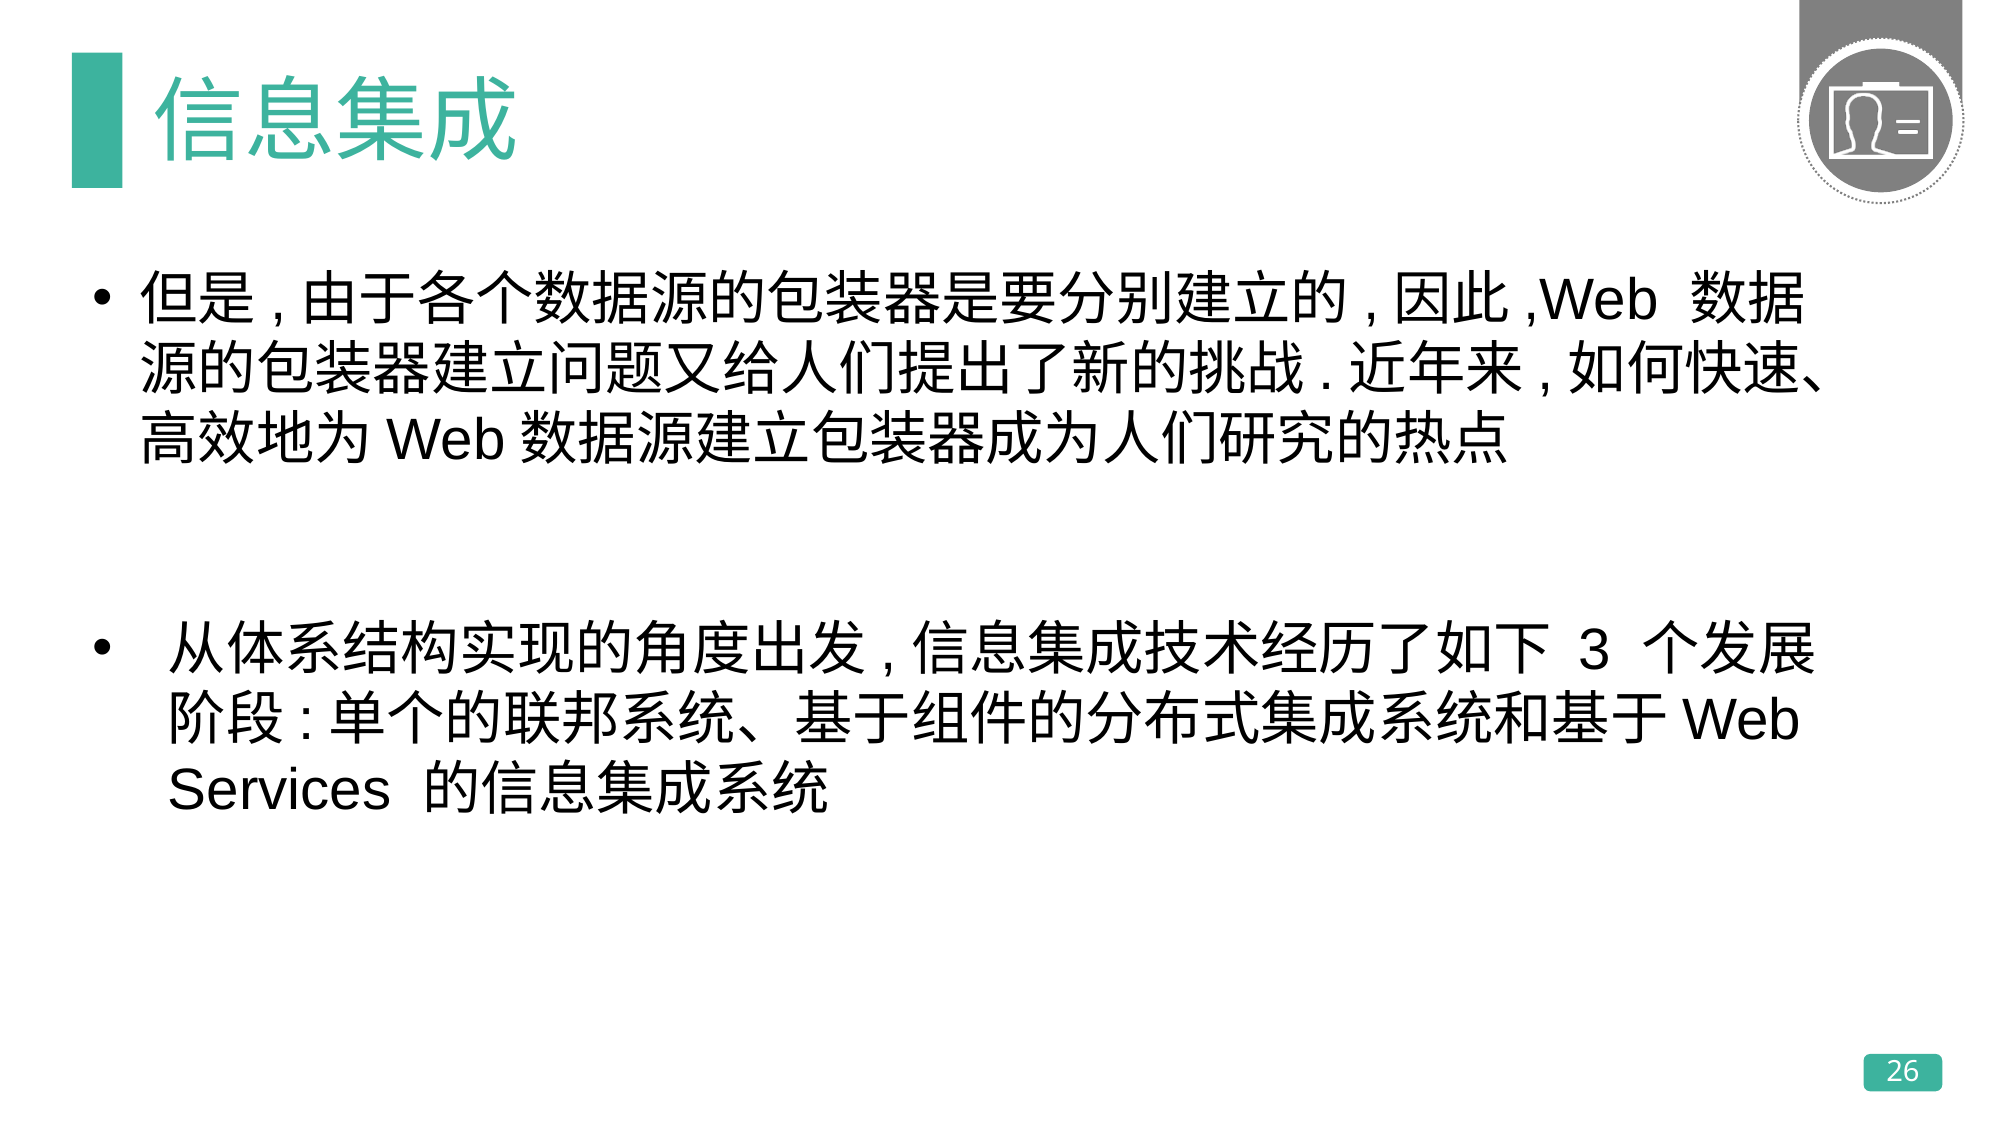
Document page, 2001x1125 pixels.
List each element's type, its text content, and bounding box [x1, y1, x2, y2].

slide_number 26 [1677, 1042, 2000, 1103]
picture [1863, 82, 1933, 159]
text_box 但是,由于各个数据源的包装器是要分别建立的,因此,Web 数据源的包装器建立问题又给人们提出了新的挑战.近年来,如何快速、高效地为Web数据源建立包装器成为人们研究的热点 从体系结构实现的角度出发,信息集成技术经历了如下 3 个发展阶段:单个的联邦系统、基于组件的分布式集成系统和基于Web Services 的信息集成系统 [78, 253, 1863, 829]
title 信息集成 [137, 59, 1863, 188]
